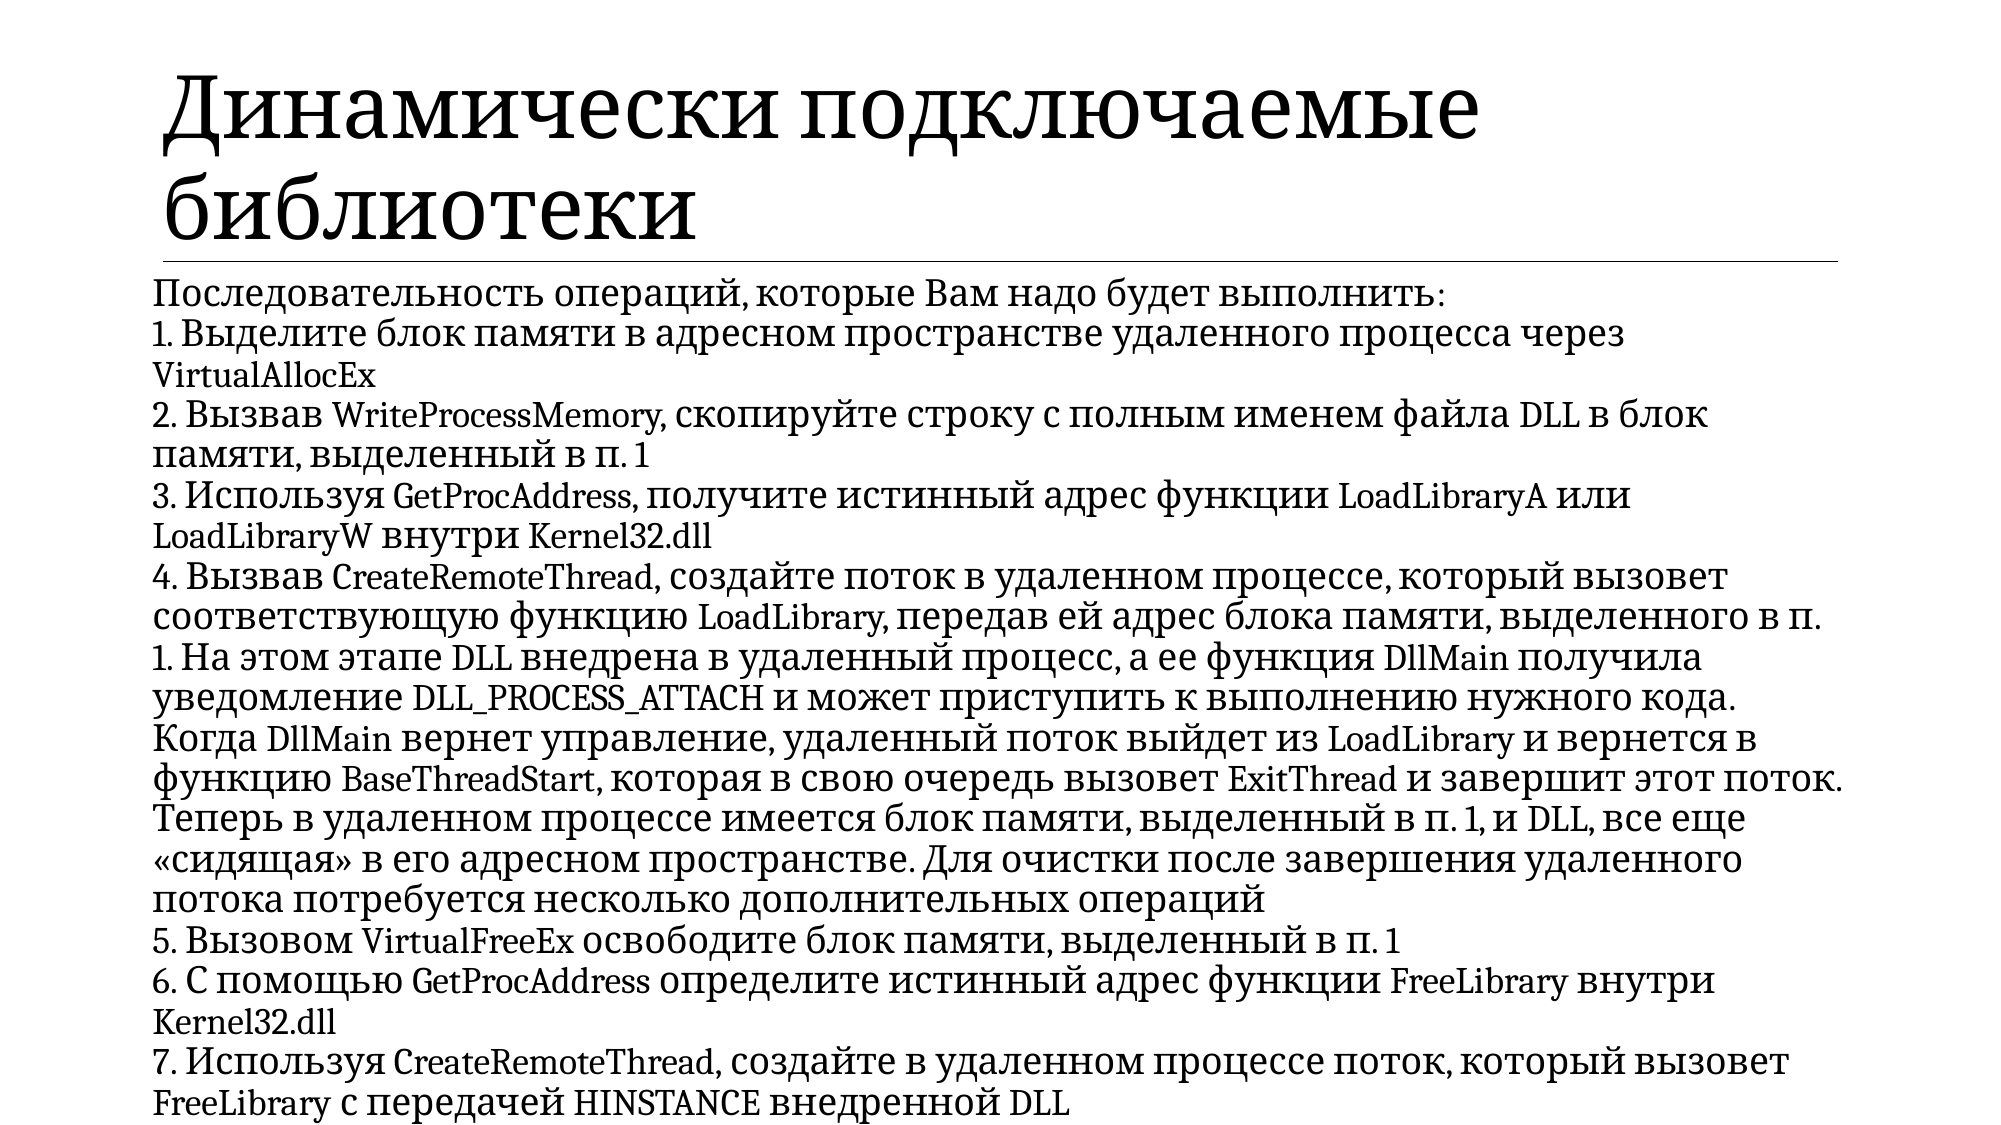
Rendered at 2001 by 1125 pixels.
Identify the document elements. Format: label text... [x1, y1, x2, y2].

list Последовательность операций, которые Вам надо будет выполнить: 1. Выделите блок памяти в адресном пространстве удаленного процесса через VirtualAllocEx 2. Вызвав WriteProcessMemory, скопируйте строку с полным именем файла DLL в блок памяти, выделенный в п. 1 3. Используя GetProcAddress, получите истинный адрес функции LoadLibraryA или LoadLibraryW внутри Kernel32.dll 4. Вызвав CreateRemoteThread, создайте поток в удаленном процессе, который вызовет соответствующую функцию LoadLibrary, передав ей адрес блока памяти, выделенного в п. 1. На этом этапе DLL внедрена в удаленный процесс, а ее функция DllMain получила уведомление DLL_PROCESS_ATTACH и может приступить к выполнению нужного кода. Когда DllMain вернет управление, удаленный поток выйдет из LoadLibrary и вернется в функцию BaseThreadStart, которая в свою очередь вызовет ExitThread и завершит этот поток. Теперь в удаленном процессе имеется блок памяти, выделенный в п. 1, и DLL, все еще «сидящая» в его адресном пространстве. Для очистки после завершения удаленного потока потребуется несколько дополнительных операций 5. Вызовом VirtualFreeEx освободите блок памяти, выделенный в п. 1 6. С помощью GetProcAddress определите истинный адрес функции FreeLibrary внутри Kernel32.dll 7. Используя CreateRemoteThread, создайте в удаленном процессе поток, который вызовет FreeLibrary с передачей HINSTANCE внедренной DLL [137, 266, 1863, 1088]
table_header Динамически подключаемые библиотеки [163, 60, 1838, 261]
